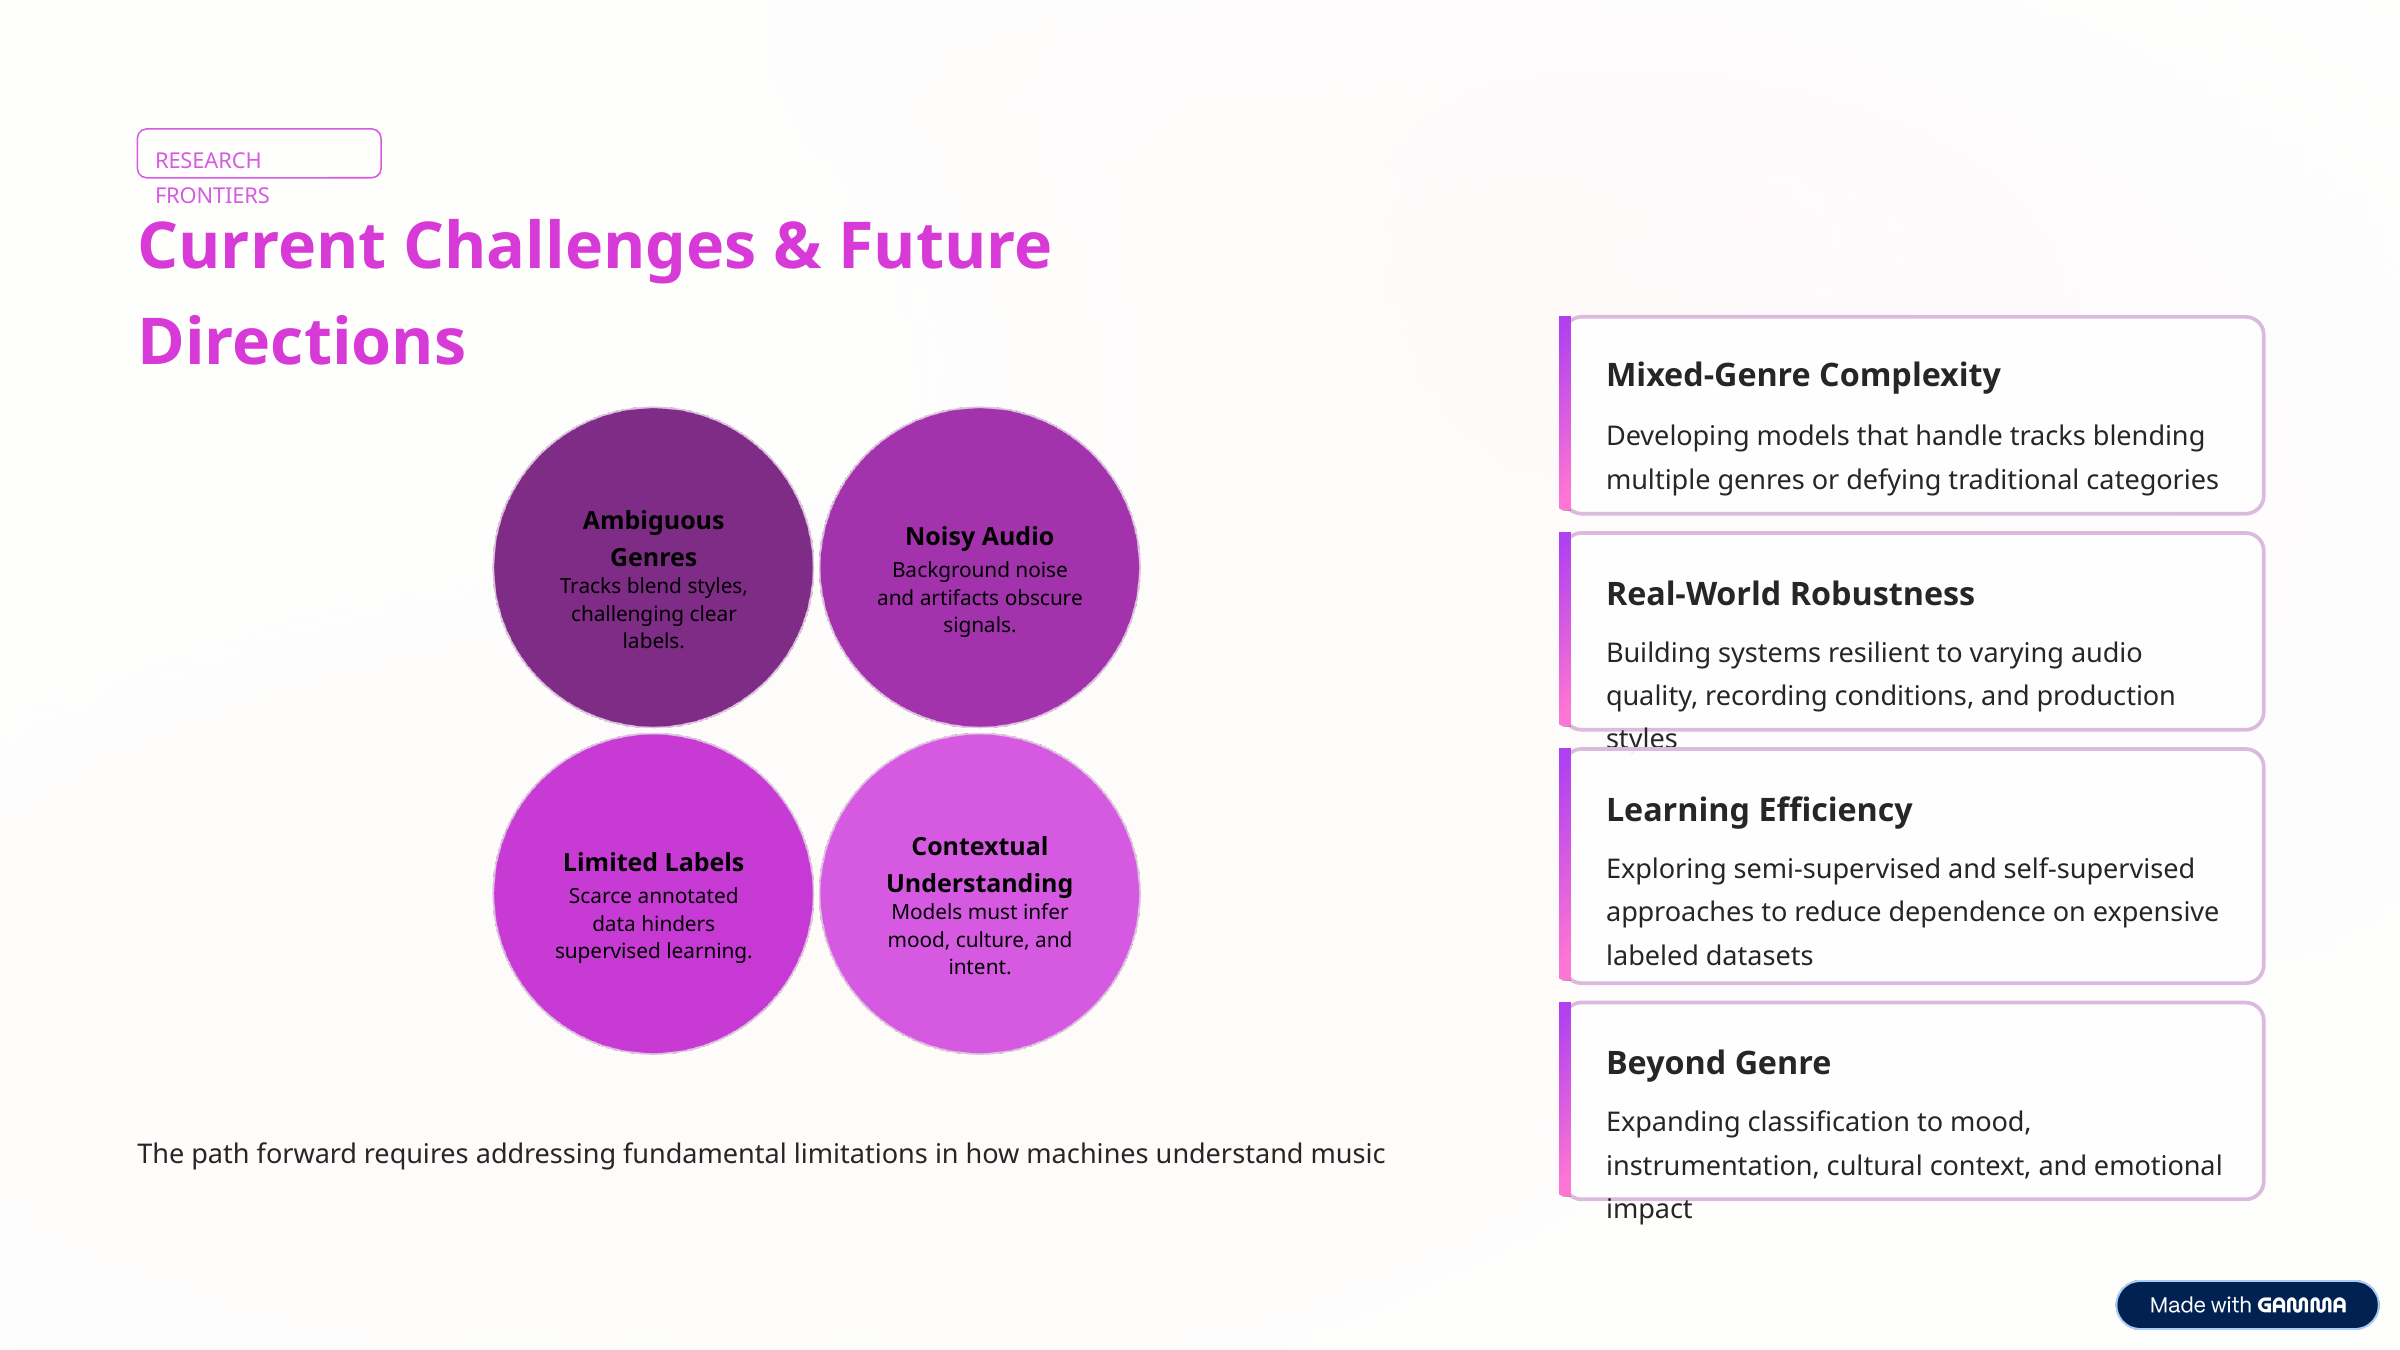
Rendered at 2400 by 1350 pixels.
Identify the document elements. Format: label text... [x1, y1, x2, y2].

picture [1559, 748, 1576, 984]
text_box Building systems resilient to varying audio quality, recording conditions, and production styles [1606, 623, 2233, 699]
picture [1559, 316, 1576, 514]
text_box RESEARCH FRONTIERS [155, 138, 364, 169]
text_box [1577, 316, 2264, 514]
text_box [1577, 532, 2264, 730]
text_box Learning Efficiency [1606, 780, 1930, 821]
text_box Exploring semi-supervised and self-supervised approaches to reduce dependence on expensive labeled datasets [1606, 839, 2233, 952]
picture [480, 394, 1153, 1068]
text_box [137, 128, 382, 178]
text_box Current Challenges & Future Directions [137, 185, 1367, 267]
picture [2106, 1271, 2389, 1339]
text_box The path forward requires addressing fundamental limitations in how machines understand music [137, 1125, 1496, 1164]
text_box Beyond Genre [1606, 1033, 1930, 1075]
text_box [1577, 1002, 2264, 1200]
text_box Expanding classification to mood, instrumentation, cultural context, and emotional impact [1606, 1093, 2233, 1169]
text_box Developing models that handle tracks blending multiple genres or defying traditional categories [1606, 407, 2233, 483]
picture [1559, 532, 1576, 731]
picture [1559, 1002, 1576, 1200]
text_box Real-World Robustness [1606, 564, 2105, 605]
text_box Mixed-Genre Complexity [1606, 345, 2124, 386]
text_box [1577, 748, 2264, 984]
